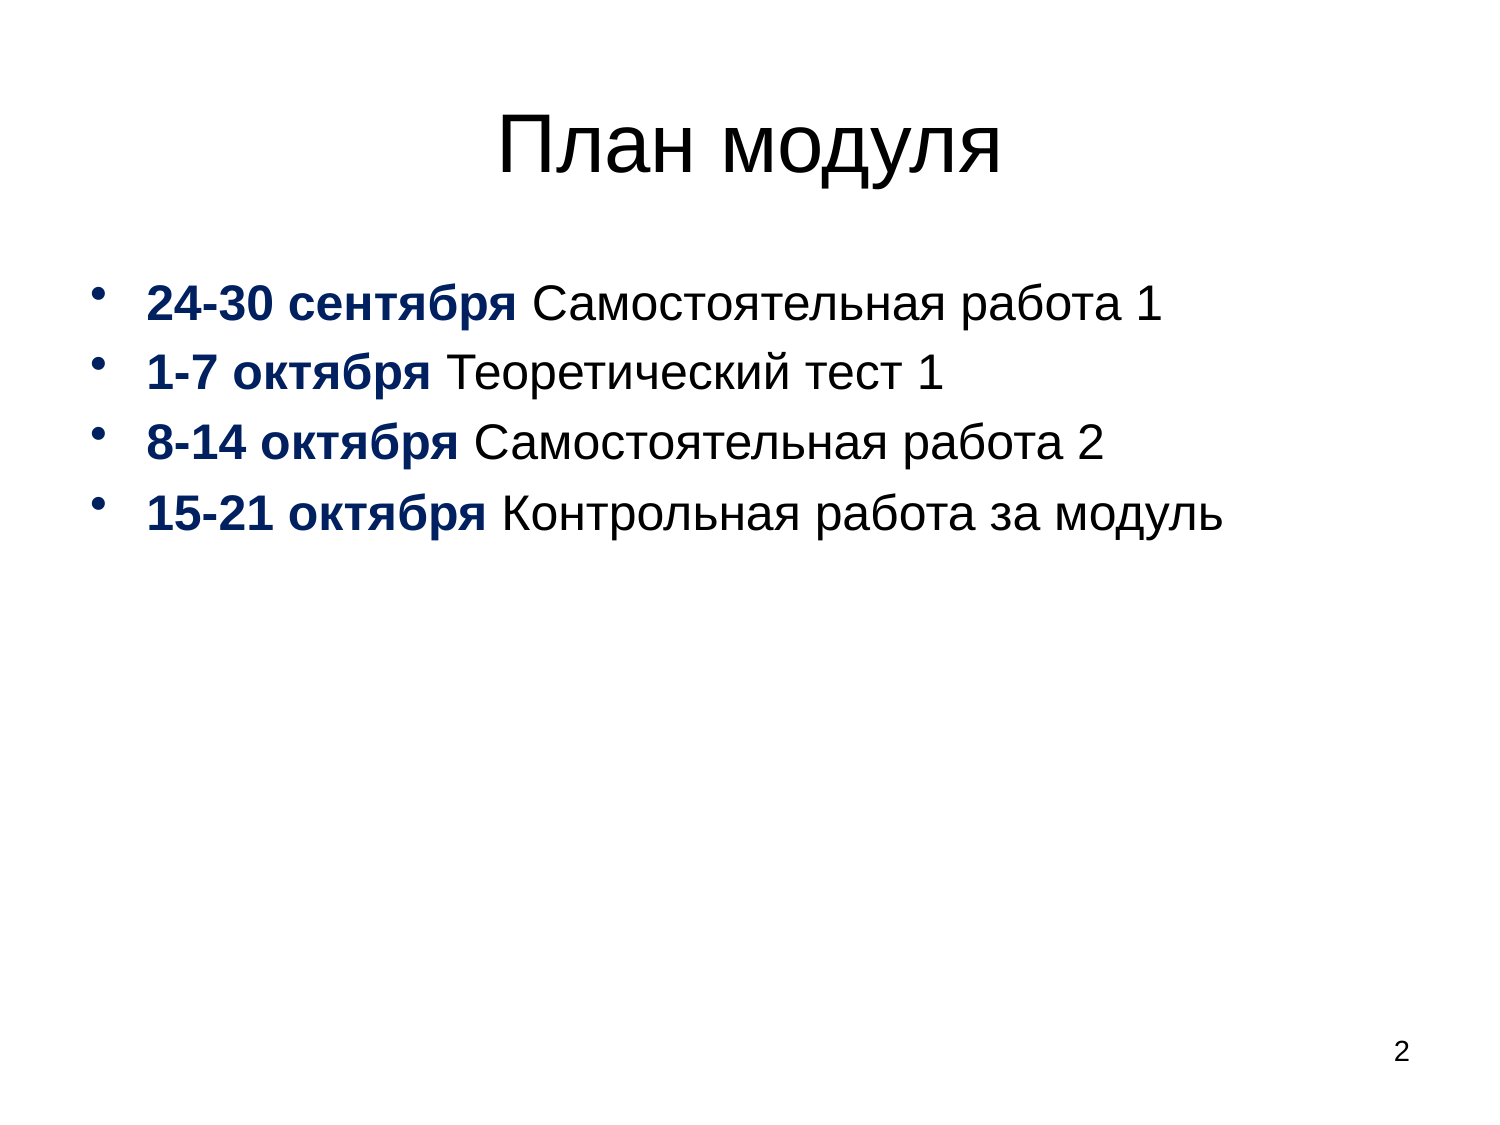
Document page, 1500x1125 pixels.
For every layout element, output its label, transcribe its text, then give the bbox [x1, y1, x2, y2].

slide_number 2 [1074, 1024, 1426, 1103]
list 24-30 сентября Самостоятельная работа 1 1-7 октября Теоретический тест 1 8-14 октября Самостоятельная работа 2 15-21 октября Контрольная работа за модуль [75, 262, 1425, 1005]
title План модуля [75, 45, 1425, 233]
